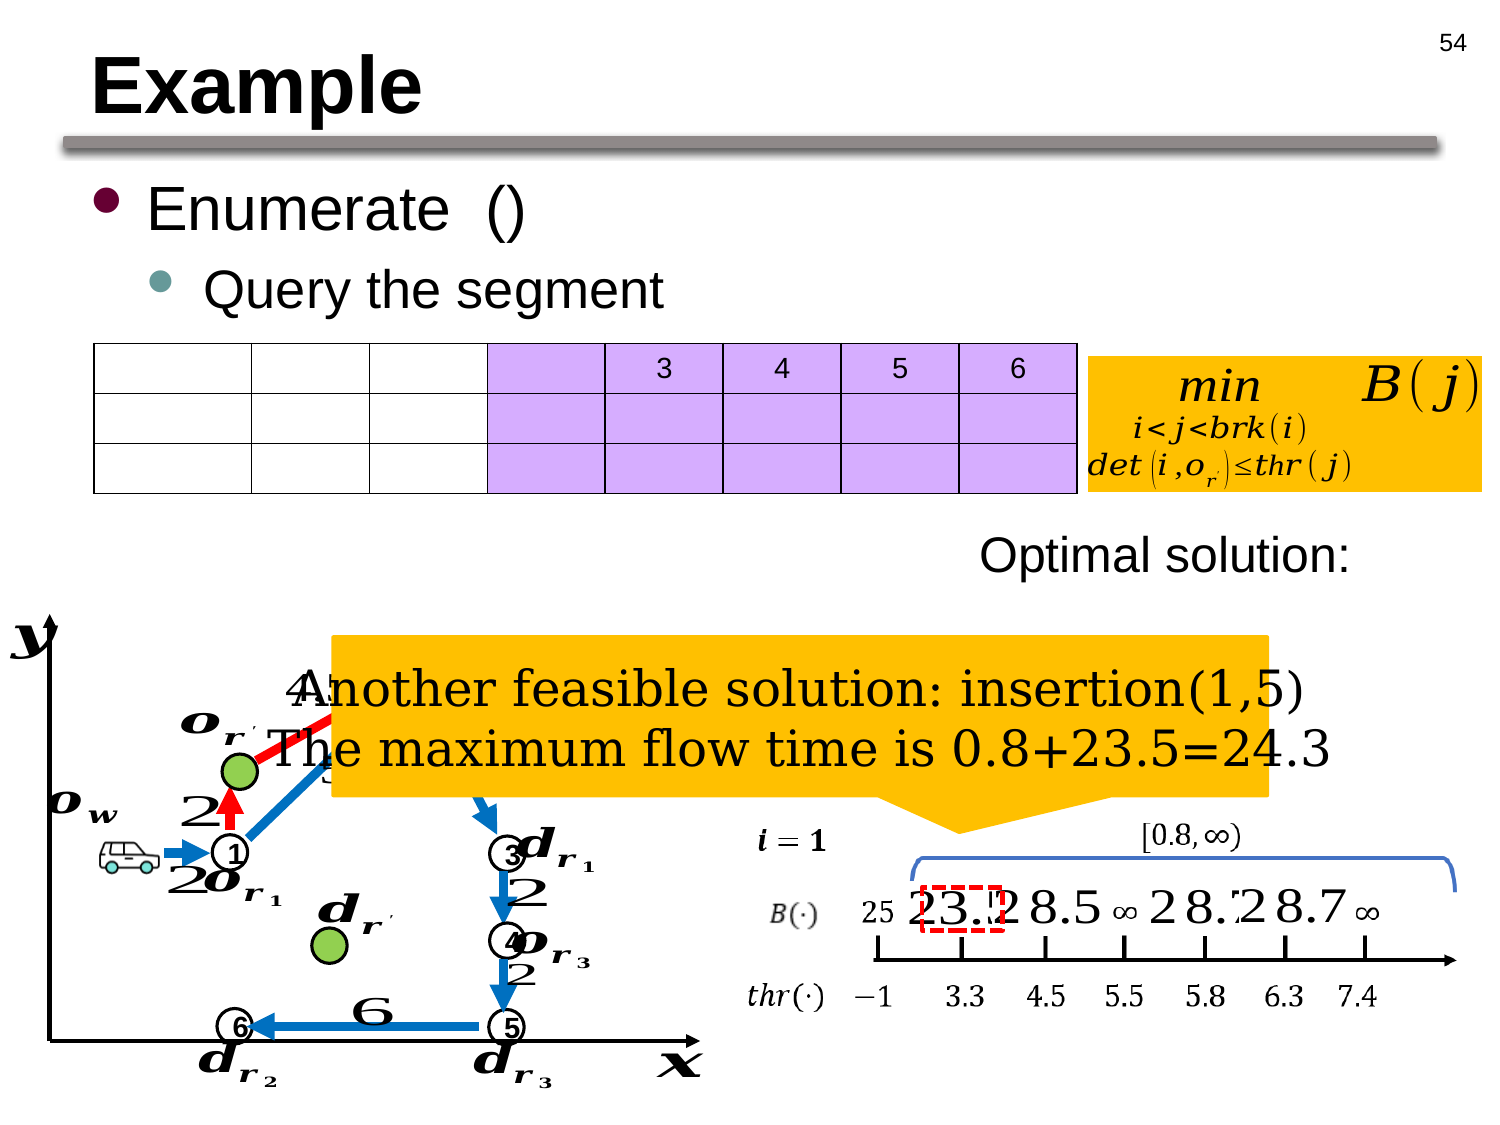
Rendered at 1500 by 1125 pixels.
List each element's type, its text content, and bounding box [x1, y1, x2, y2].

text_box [6, 609, 709, 1089]
title Example [75, 20, 1425, 138]
text_box Another feasible solution: insertion(1,5) The maximum flow time is 0.8+23.5=24.3 [714, 635, 1270, 813]
slide_number 54 [1131, 18, 1483, 62]
picture [720, 814, 1469, 1027]
